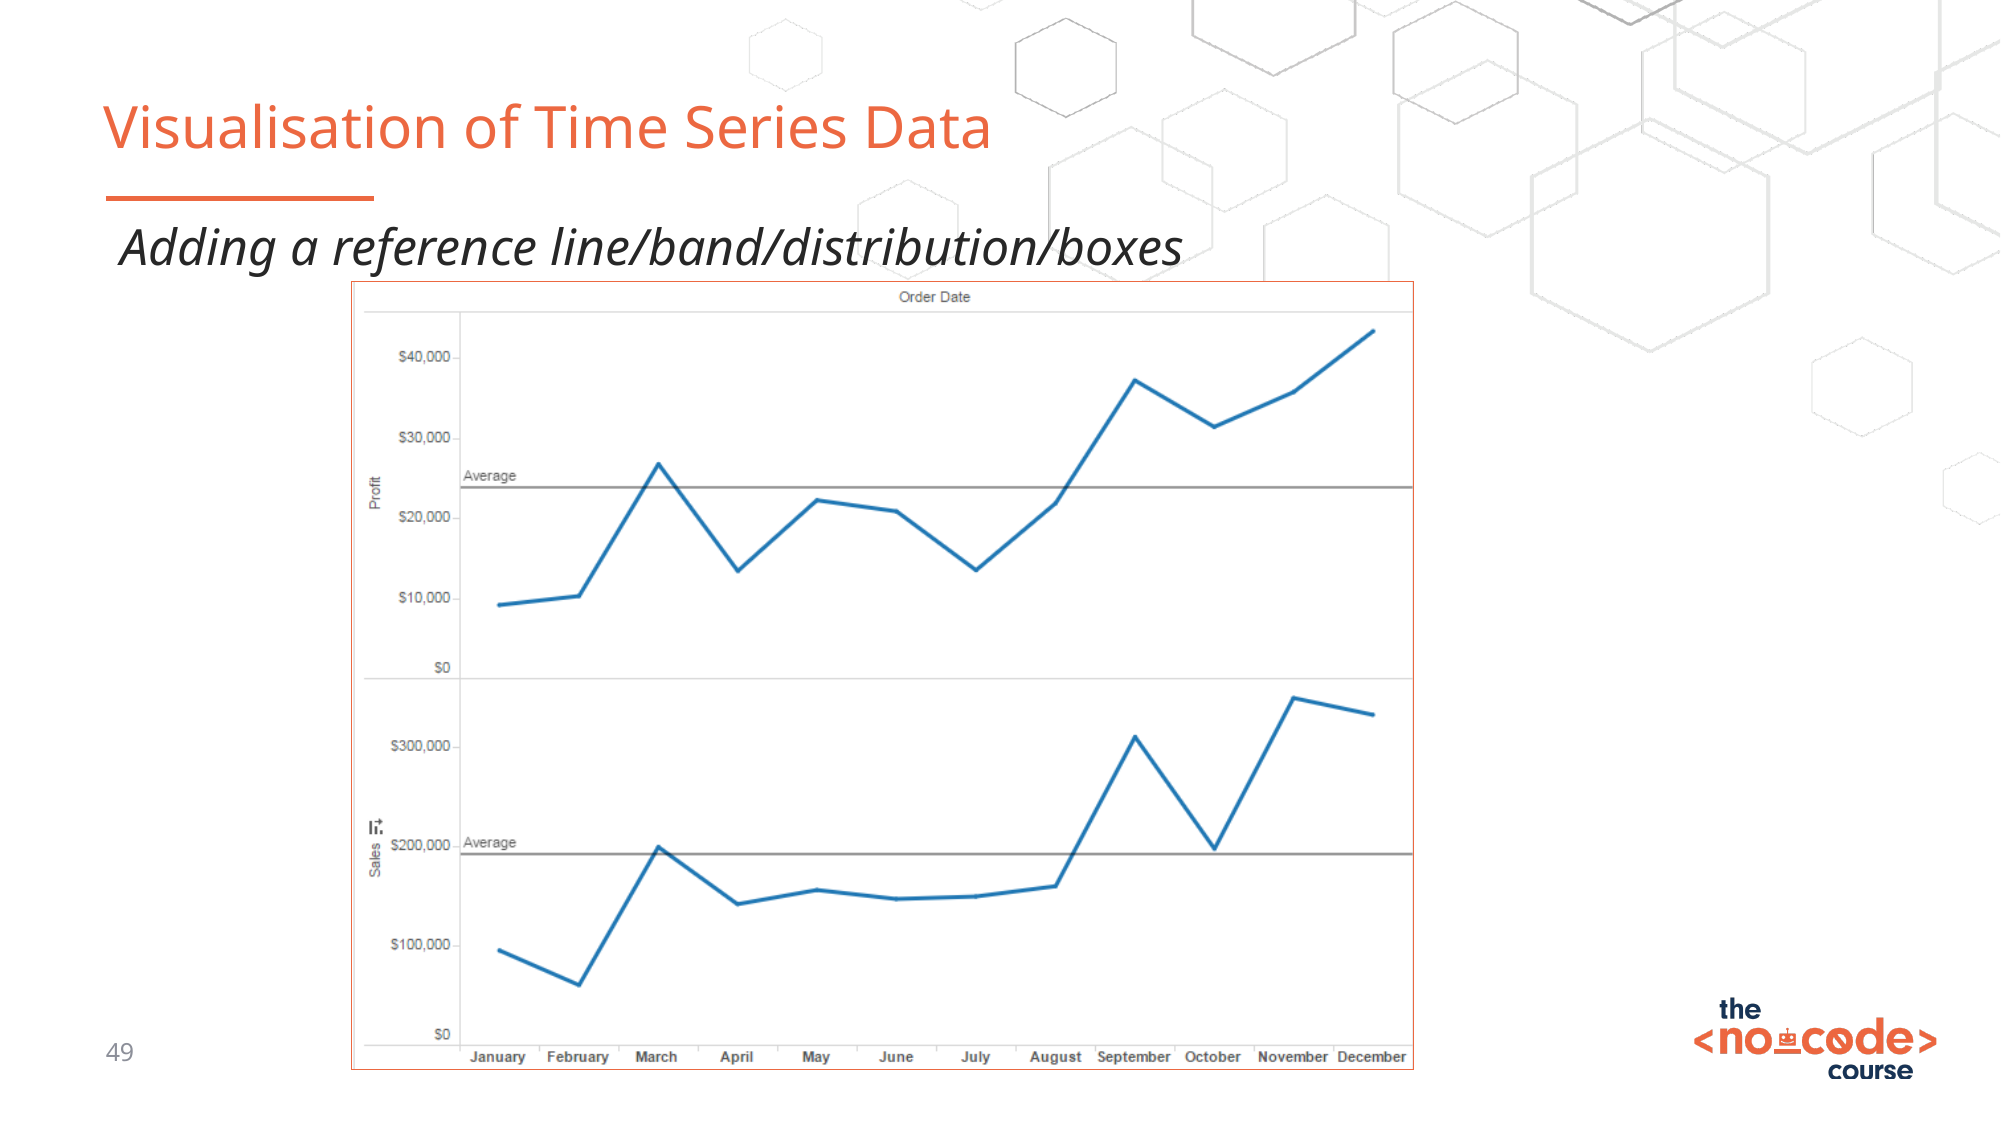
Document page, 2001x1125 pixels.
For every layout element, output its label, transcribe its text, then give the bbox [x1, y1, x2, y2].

slide_number 49 [105, 1023, 556, 1084]
title Visualisation of Time Series Data [103, 59, 1935, 199]
picture [351, 281, 1414, 1070]
text_box Adding a reference line/band/distribution/boxes [103, 209, 1977, 301]
